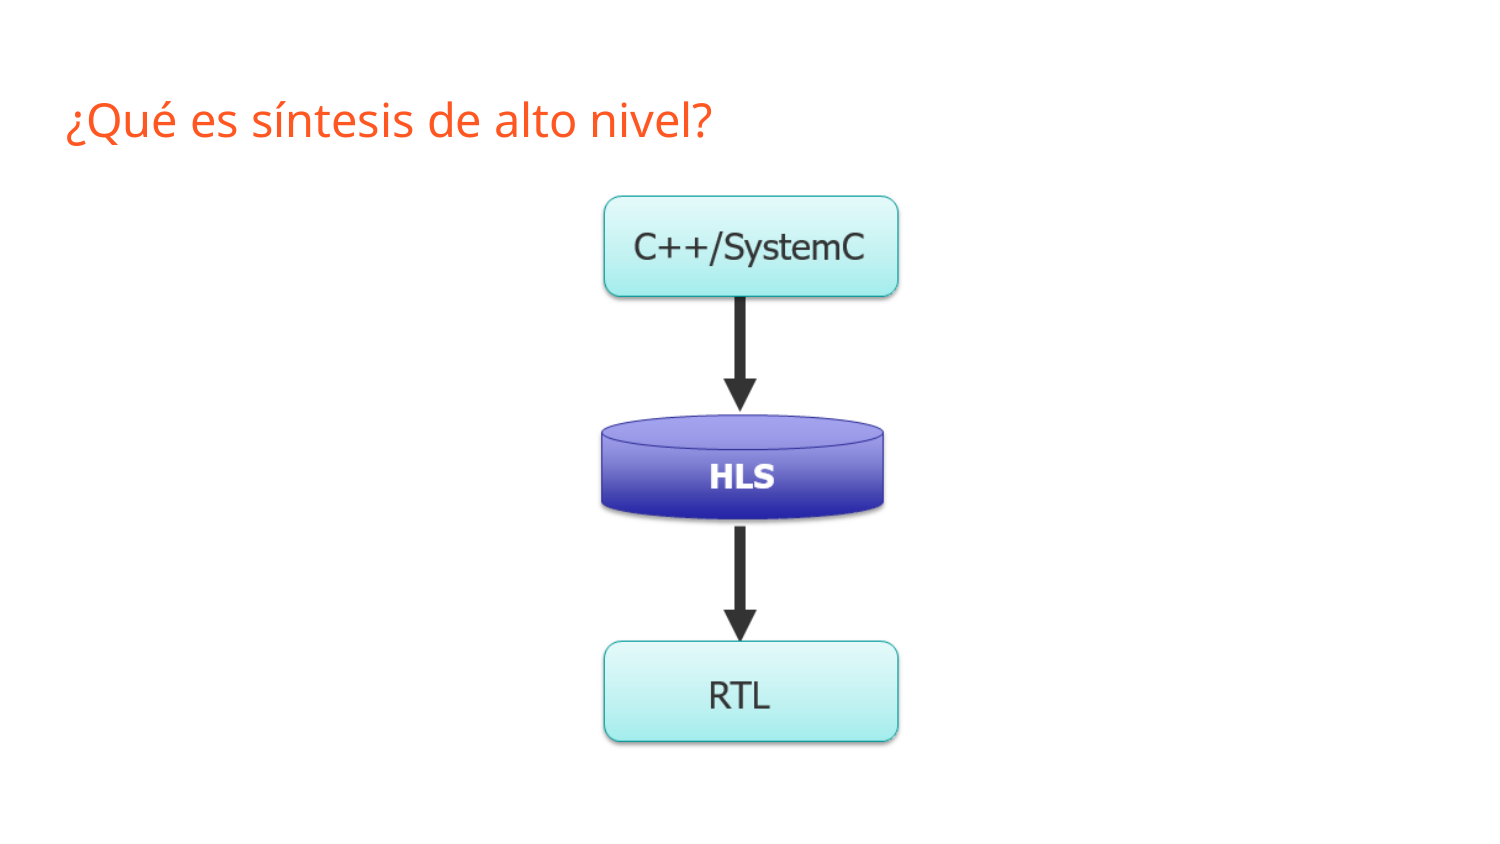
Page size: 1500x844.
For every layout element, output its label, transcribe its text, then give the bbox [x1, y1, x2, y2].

title ¿Qué es síntesis de alto nivel? [51, 72, 1449, 167]
picture [546, 166, 954, 794]
